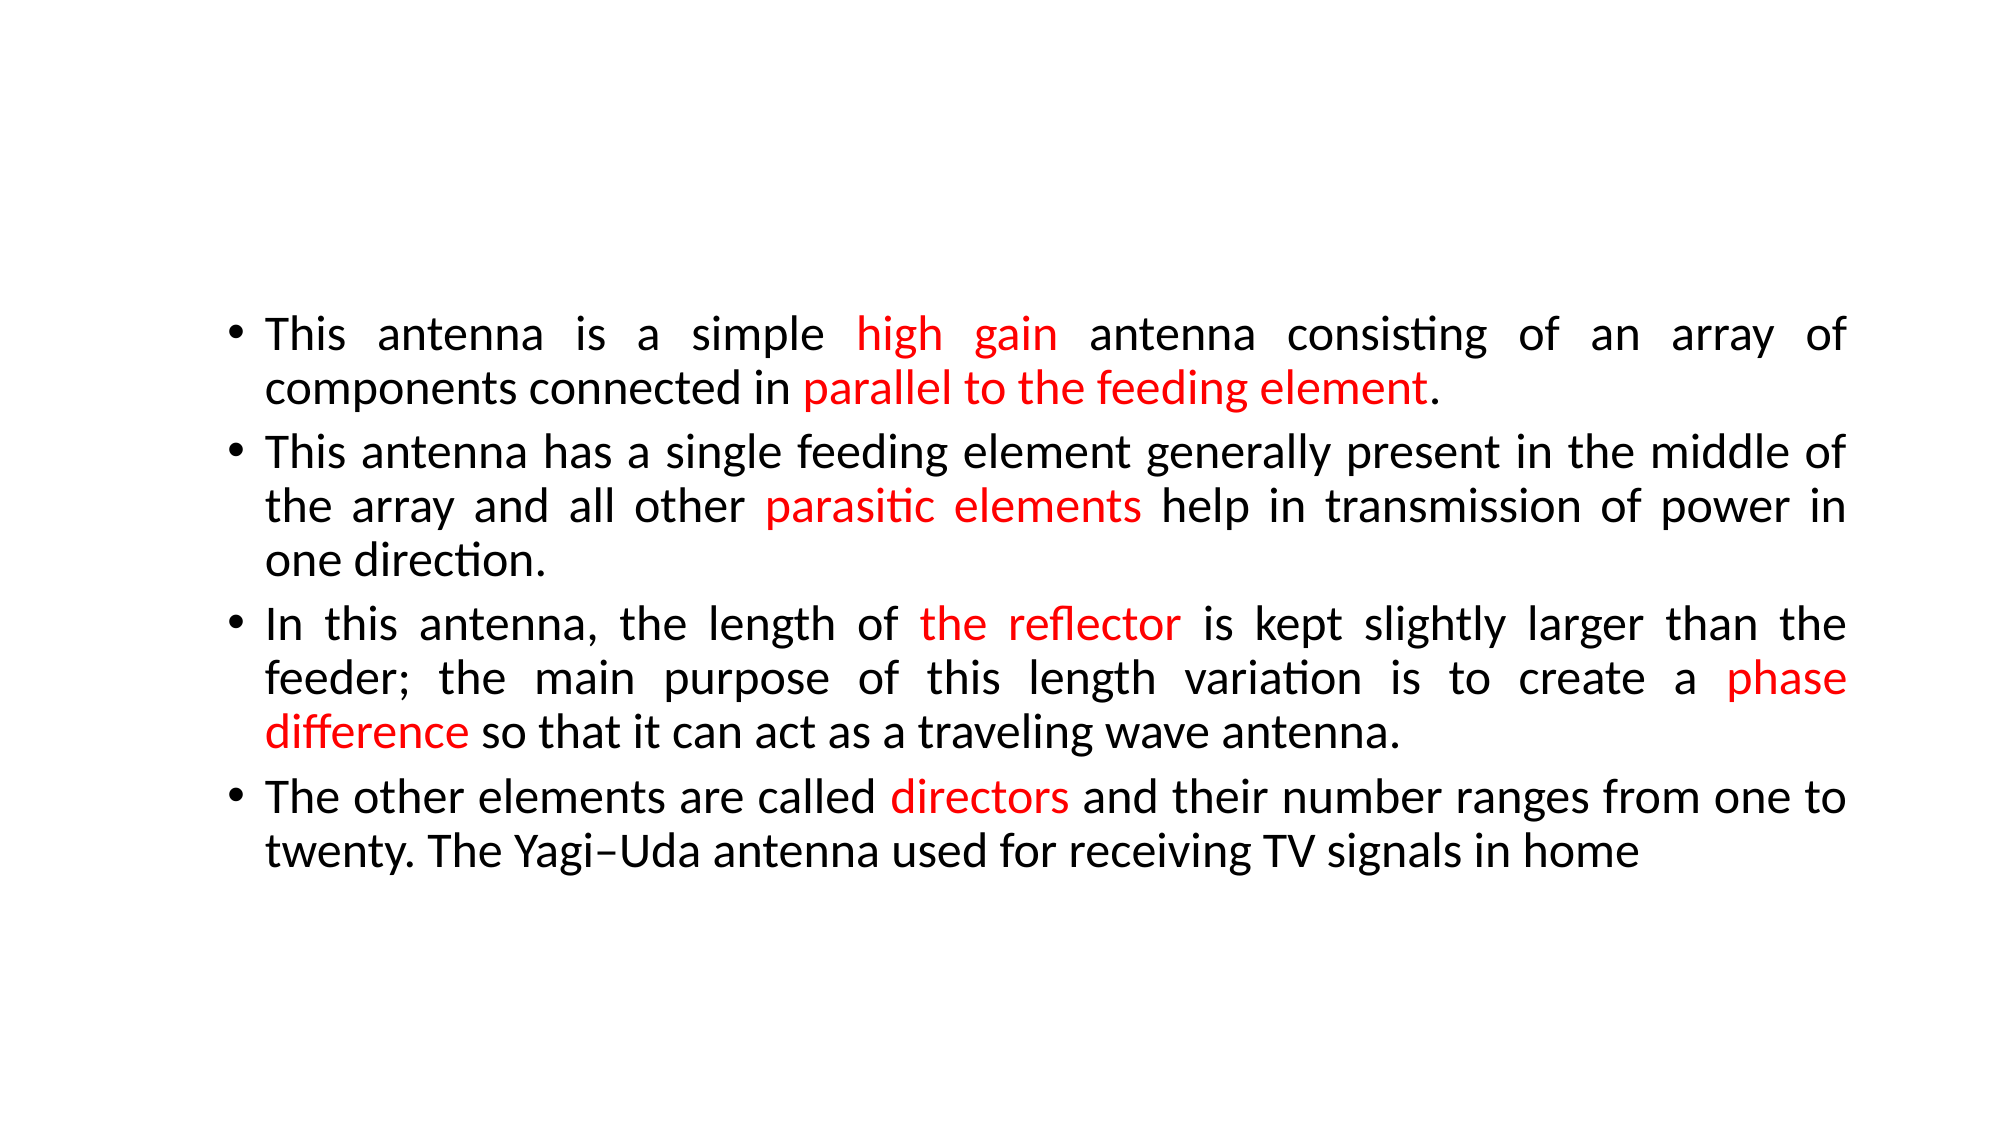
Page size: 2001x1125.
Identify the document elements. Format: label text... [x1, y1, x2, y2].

list This antenna is a simple high gain antenna consisting of an array of components connected in parallel to the feeding element. This antenna has a single feeding element generally present in the middle of the array and all other parasitic elements help in transmission of power in one direction. In this antenna, the length of the reflector is kept slightly larger than the feeder; the main purpose of this length variation is to create a phase difference so that it can act as a traveling wave antenna. The other elements are called directors and their number ranges from one to twenty. The Yagi–Uda antenna used for receiving TV signals in home [137, 299, 1863, 1014]
